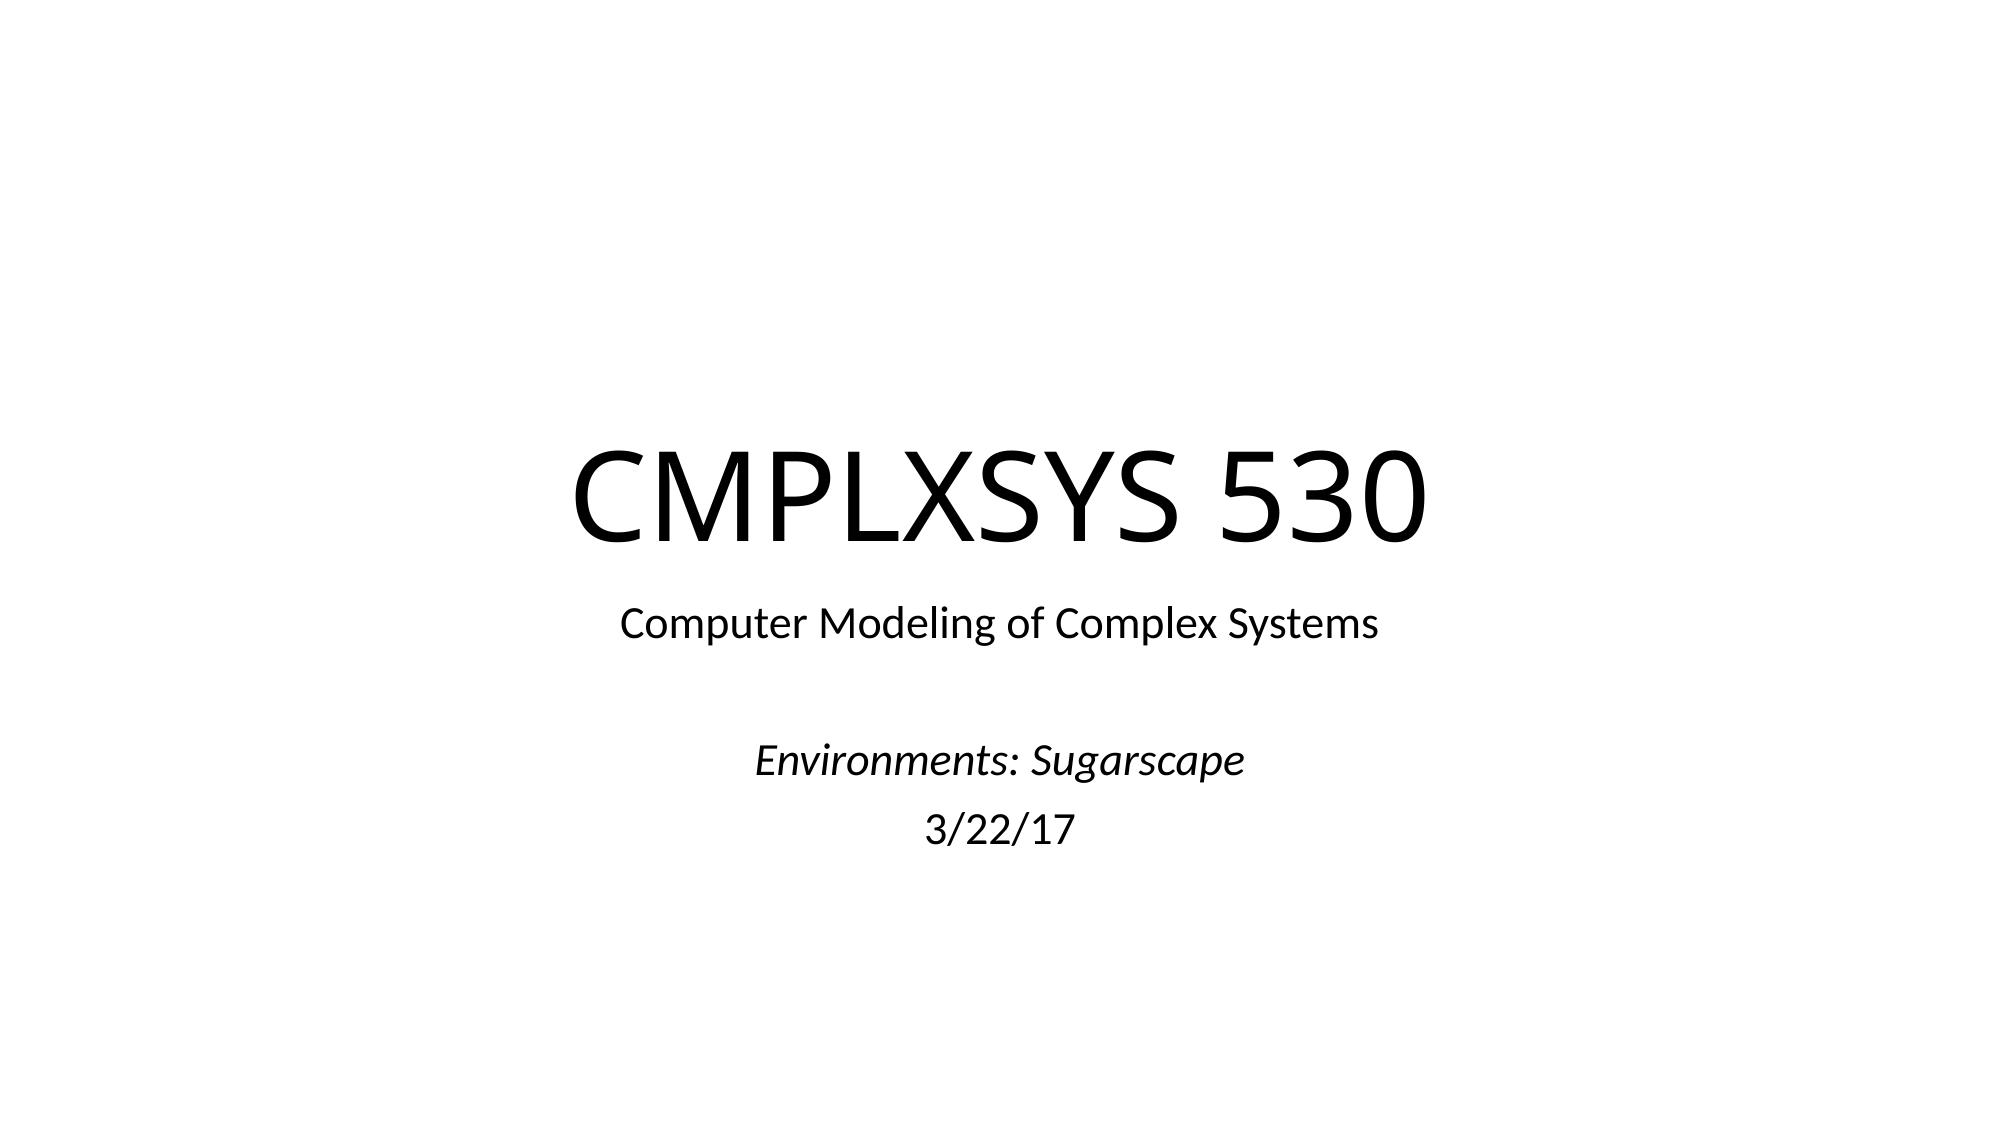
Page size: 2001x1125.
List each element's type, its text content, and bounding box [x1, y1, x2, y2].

title CMPLXSYS 530 [249, 184, 1750, 576]
subtitle Computer Modeling of Complex Systems Environments: Sugarscape 3/22/17 [249, 590, 1750, 863]
